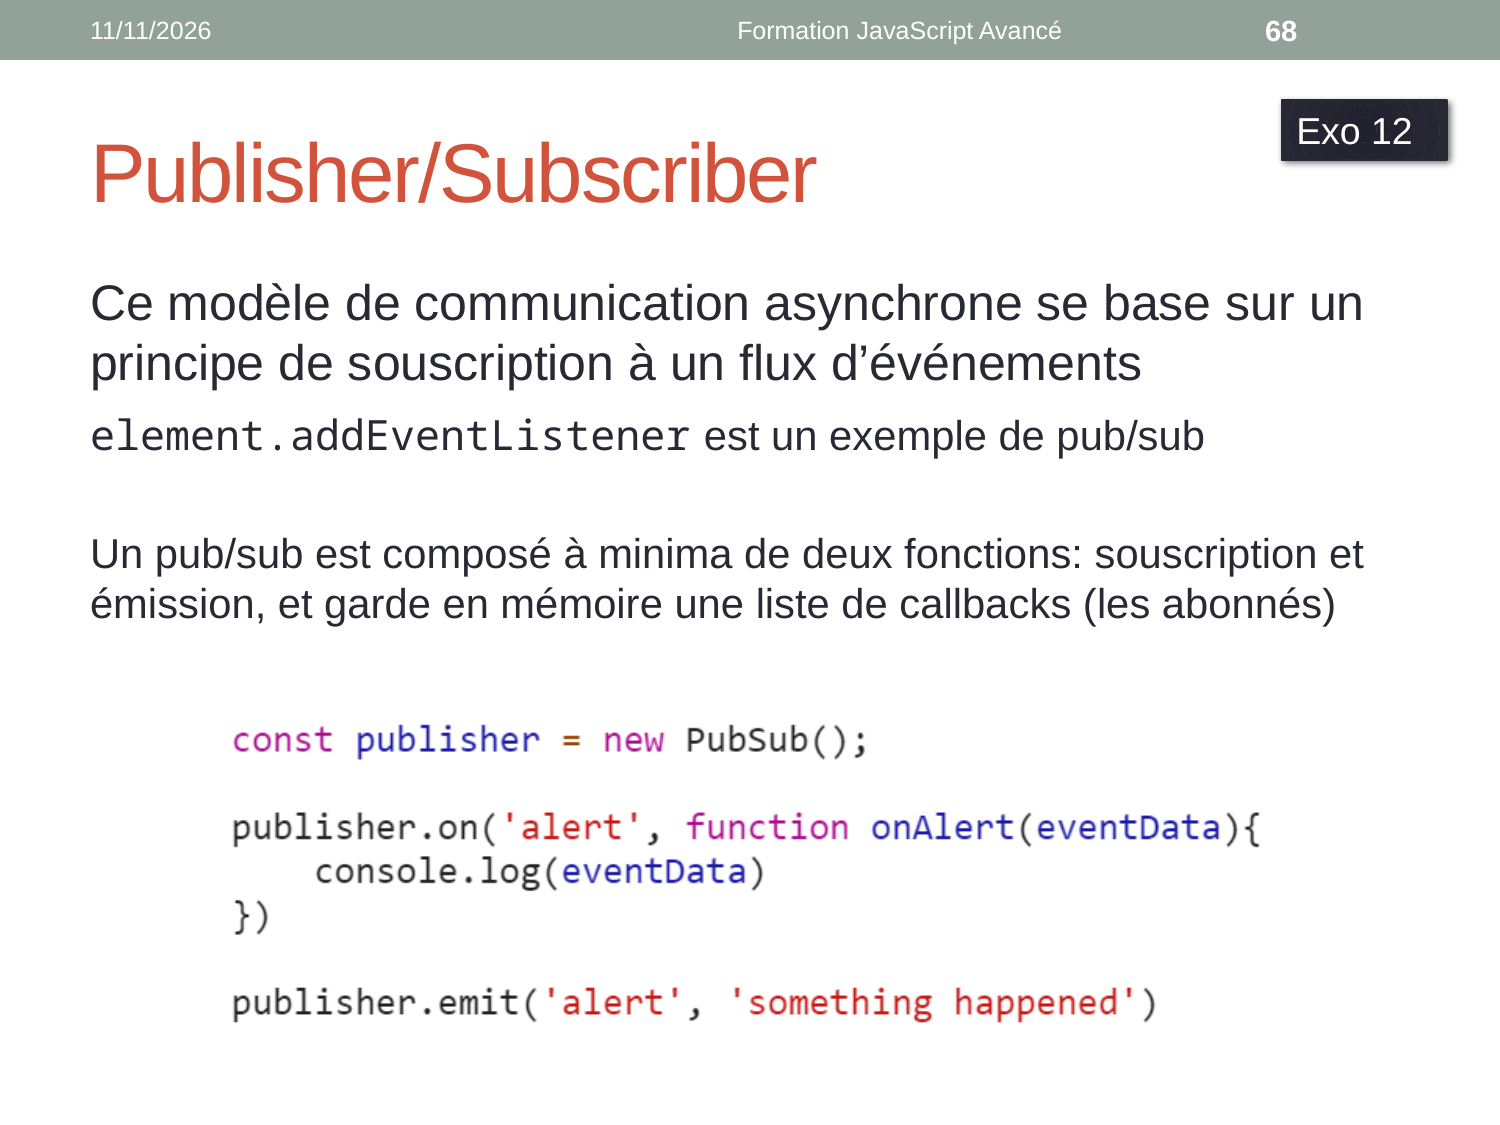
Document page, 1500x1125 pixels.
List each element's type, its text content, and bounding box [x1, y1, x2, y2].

text_box Exo 12 [1281, 99, 1448, 161]
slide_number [75, 3, 550, 57]
footer Formation JavaScript Avancé [562, 3, 1238, 57]
slide_number 68 [1250, 3, 1425, 57]
title Publisher/Subscriber [75, 87, 1425, 250]
picture [219, 708, 1281, 1036]
list Ce modèle de communication asynchrone se base sur un principe de souscription à un flux d’événements element.addEventListener est un exemple de pub/sub Un pub/sub est composé à minima de deux fonctions: souscription et émission, et garde en mémoire une liste de callbacks (les abonnés) [75, 262, 1425, 1063]
